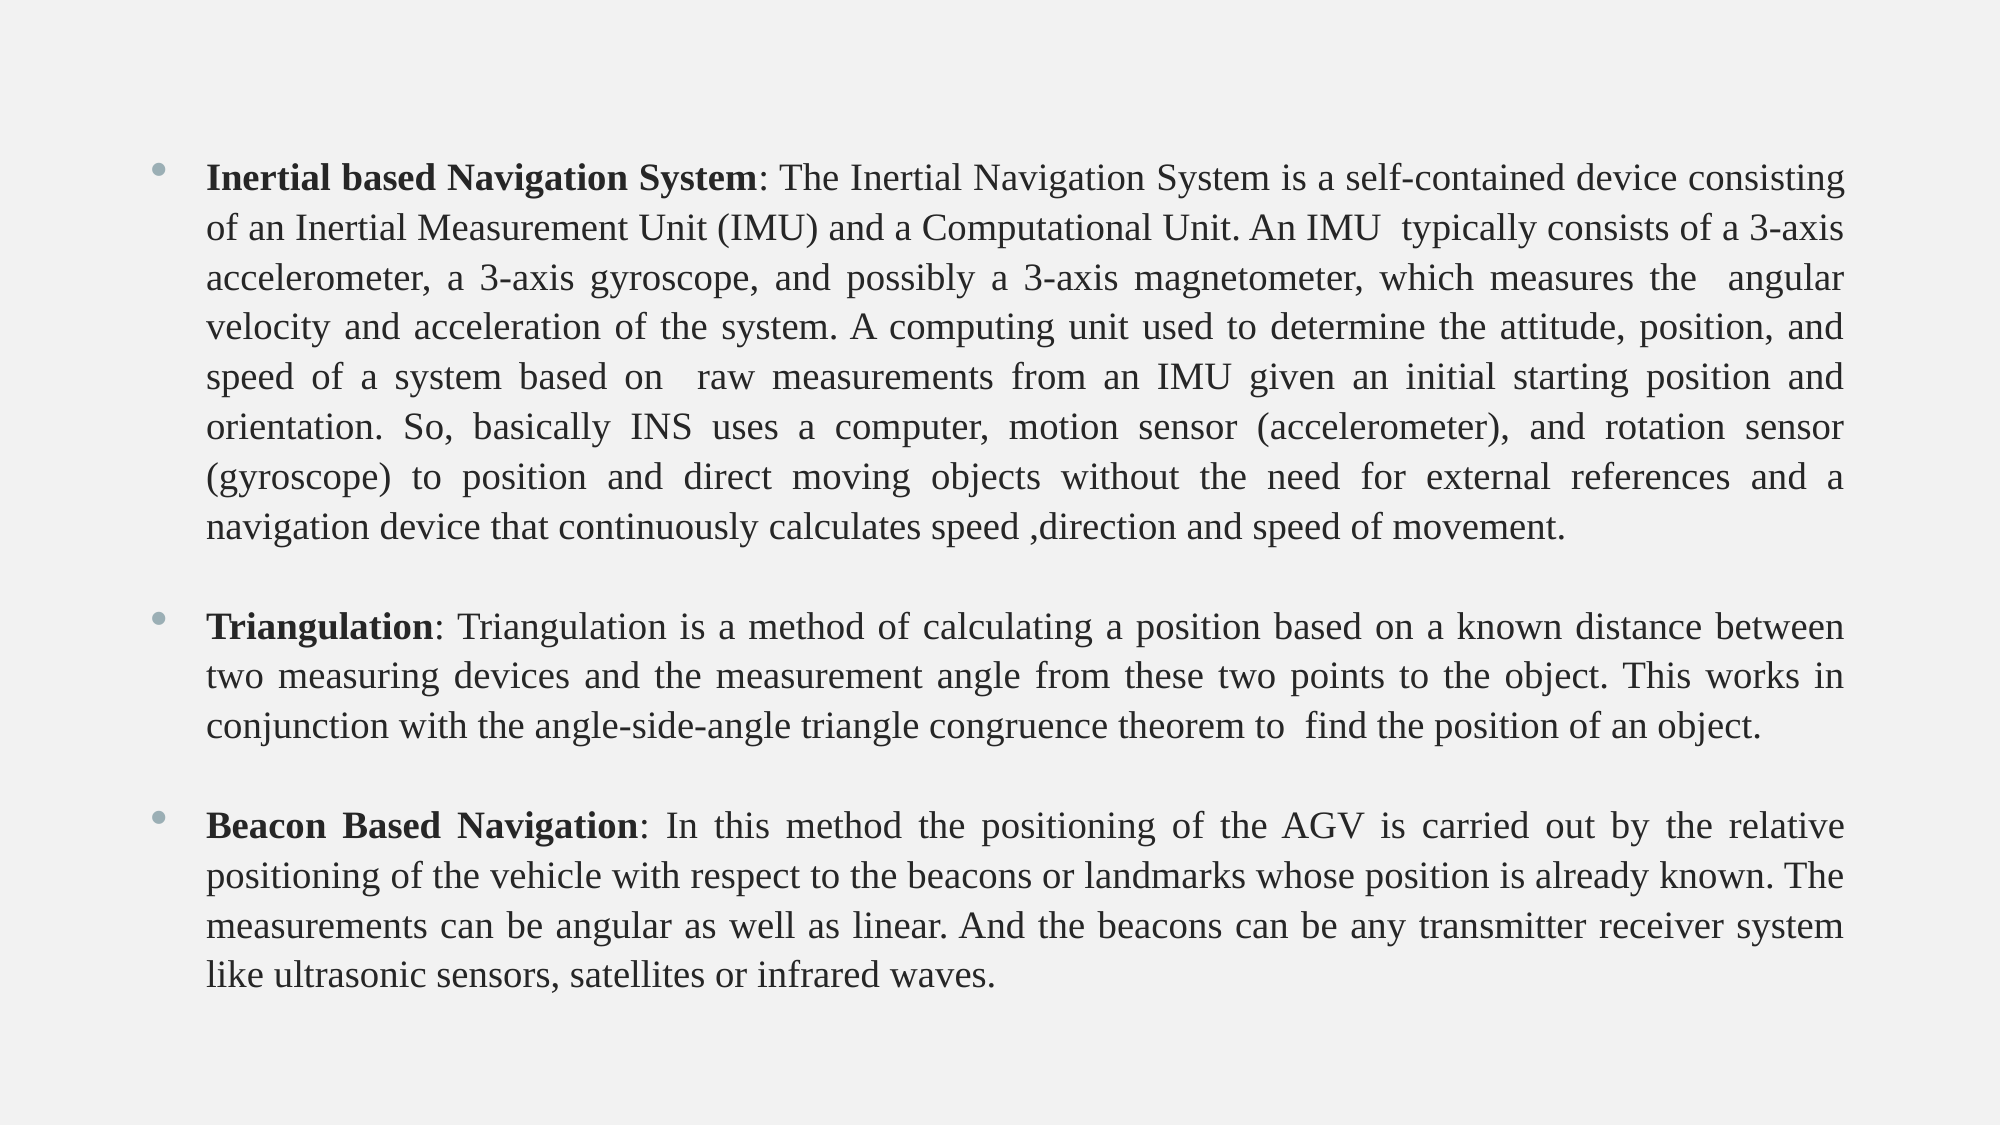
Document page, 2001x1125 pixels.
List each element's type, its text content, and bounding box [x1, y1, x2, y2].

list Inertial based Navigation System: The Inertial Navigation System is a self-contained device consisting of an Inertial Measurement Unit (IMU) and a Computational Unit. An IMU typically consists of a 3-axis accelerometer, a 3-axis gyroscope, and possibly a 3-axis magnetometer, which measures the angular velocity and acceleration of the system. A computing unit used to determine the attitude, position, and speed of a system based on raw measurements from an IMU given an initial starting position and orientation. So, basically INS uses a computer, motion sensor (accelerometer), and rotation sensor (gyroscope) to position and direct moving objects without the need for external references and a navigation device that continuously calculates speed ,direction and speed of movement. Triangulation: Triangulation is a method of calculating a position based on a known distance between two measuring devices and the measurement angle from these two points to the object. This works in conjunction with the angle-side-angle triangle congruence theorem to find the position of an object. Beacon Based Navigation: In this method the positioning of the AGV is carried out by the relative positioning of the vehicle with respect to the beacons or landmarks whose position is already known. The measurements can be angular as well as linear. And the beacons can be any transmitter receiver system like ultrasonic sensors, satellites or infrared waves. [137, 140, 1863, 1014]
